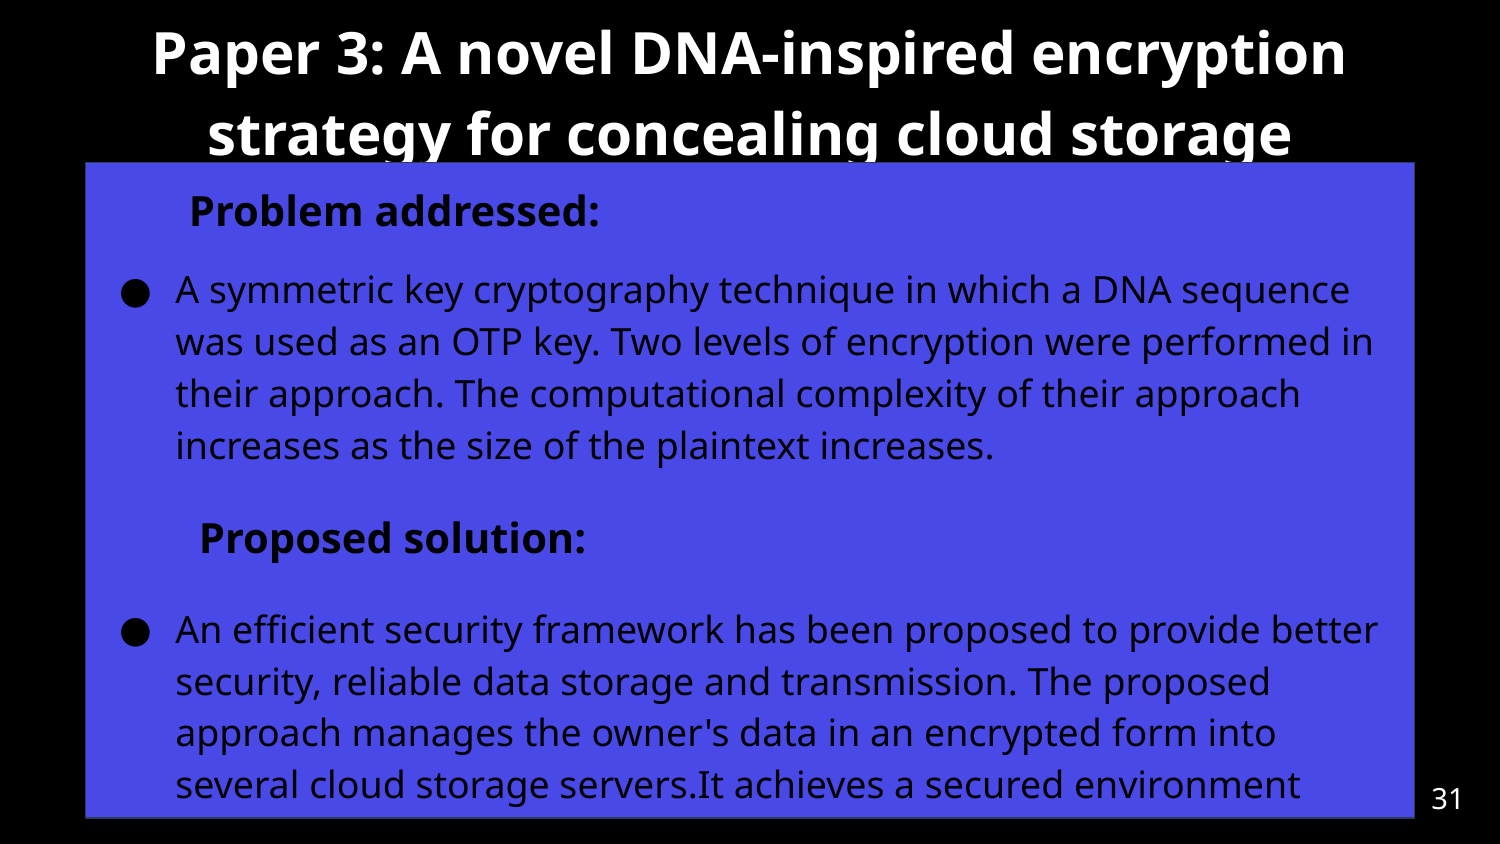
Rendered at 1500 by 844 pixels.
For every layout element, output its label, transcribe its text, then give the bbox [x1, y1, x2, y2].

slide_number ‹#› [1389, 764, 1480, 830]
title Paper 3: A novel DNA-inspired encryption strategy for concealing cloud storage [24, 0, 1476, 145]
text_box Problem addressed: A symmetric key cryptography technique in which a DNA sequence was used as an OTP key. Two levels of encryption were performed in their approach. The computational complexity of their approach increases as the size of the plaintext increases. Proposed solution: An efficient security framework has been proposed to provide better security, reliable data storage and transmission. The proposed approach manages the owner's data in an encrypted form into several cloud storage servers.It achieves a secured environment through [85, 162, 1415, 818]
